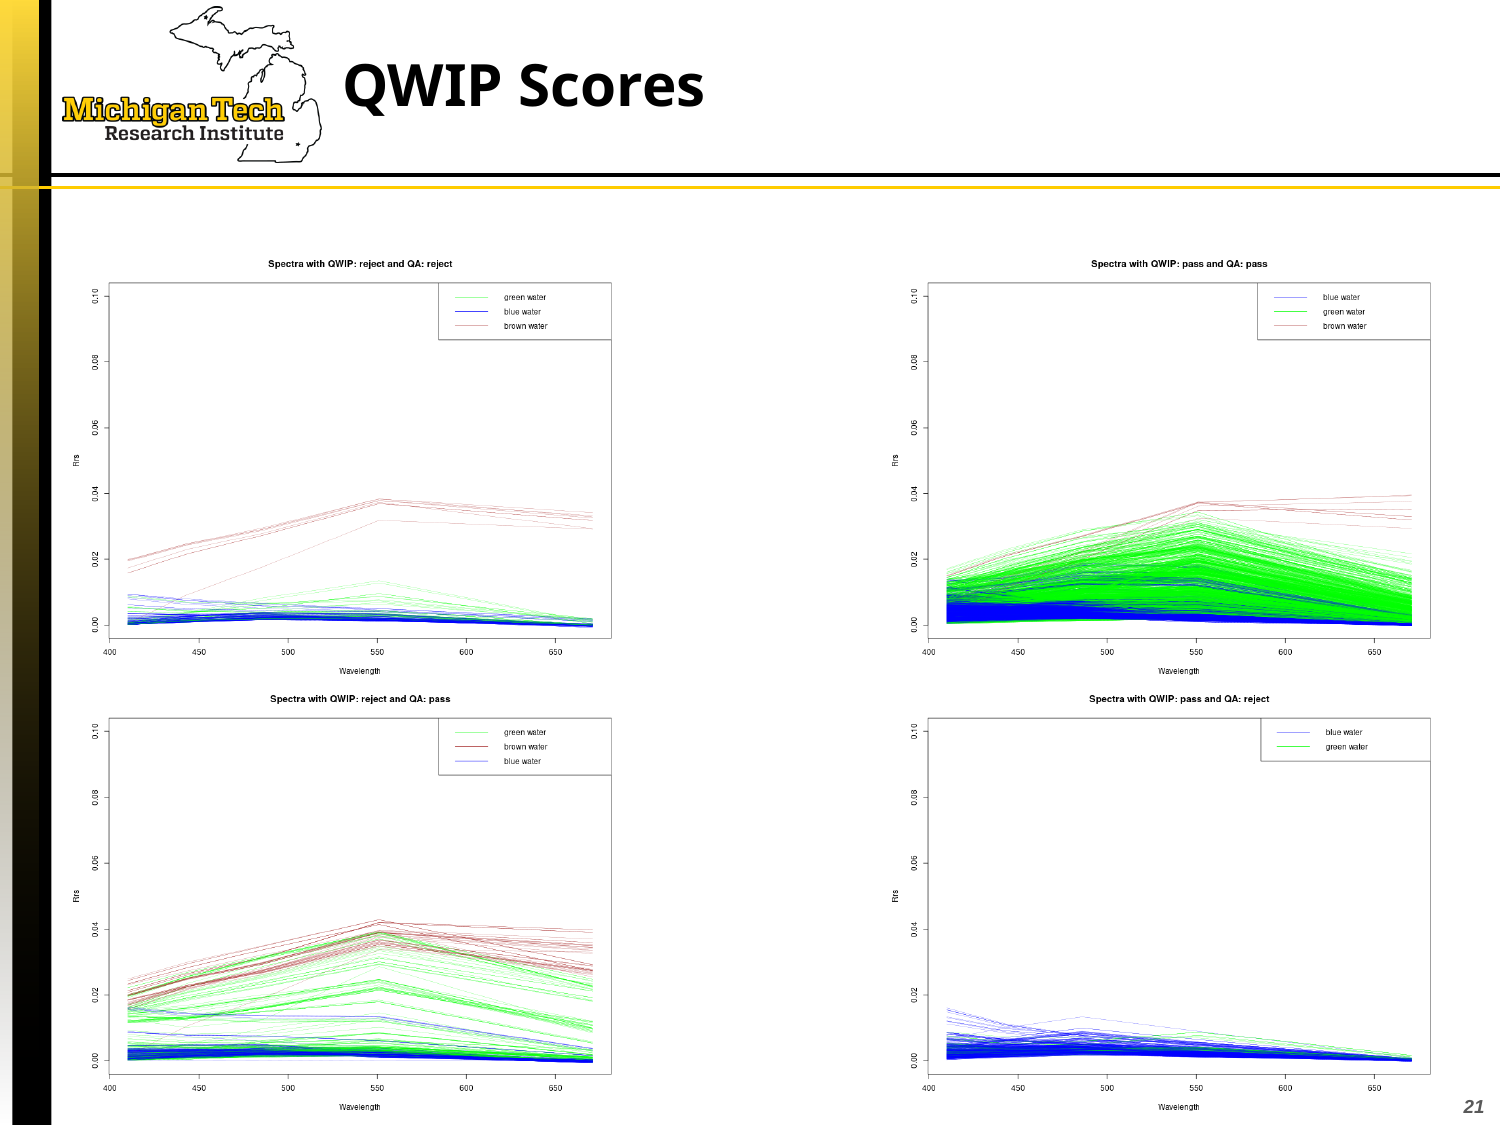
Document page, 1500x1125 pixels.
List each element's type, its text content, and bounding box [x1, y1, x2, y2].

picture [889, 243, 1450, 1122]
picture [62, 6, 322, 163]
text_box QWIP Scores [327, 0, 1490, 171]
picture [70, 243, 631, 1122]
